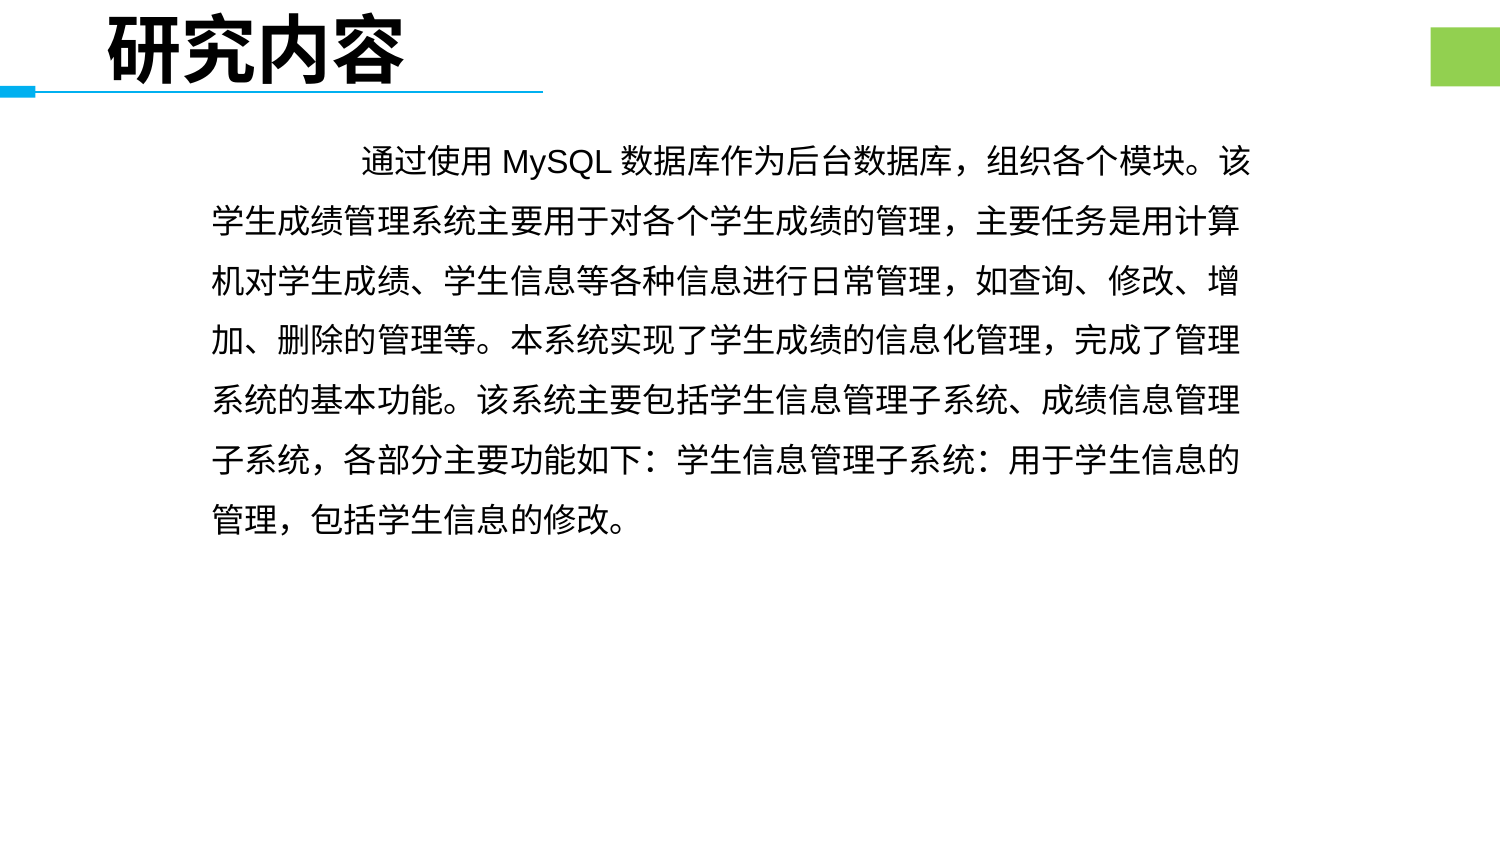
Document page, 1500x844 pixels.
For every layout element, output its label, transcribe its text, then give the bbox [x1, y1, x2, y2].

text_box 研究内容 [91, 31, 512, 91]
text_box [1426, 25, 1500, 87]
text_box 通过使用MySQL数据库作为后台数据库，组织各个模块。该学生成绩管理系统主要用于对各个学生成绩的管理，主要任务是用计算机对学生成绩、学生信息等各种信息进行日常管理，如查询、修改、增加、删除的管理等。本系统实现了学生成绩的信息化管理，完成了管理系统的基本功能。该系统主要包括学生信息管理子系统、成绩信息管理子系统，各部分主要功能如下：学生信息管理子系统：用于学生信息的管理，包括学生信息的修改。 [196, 112, 1282, 547]
text_box [0, 85, 36, 98]
